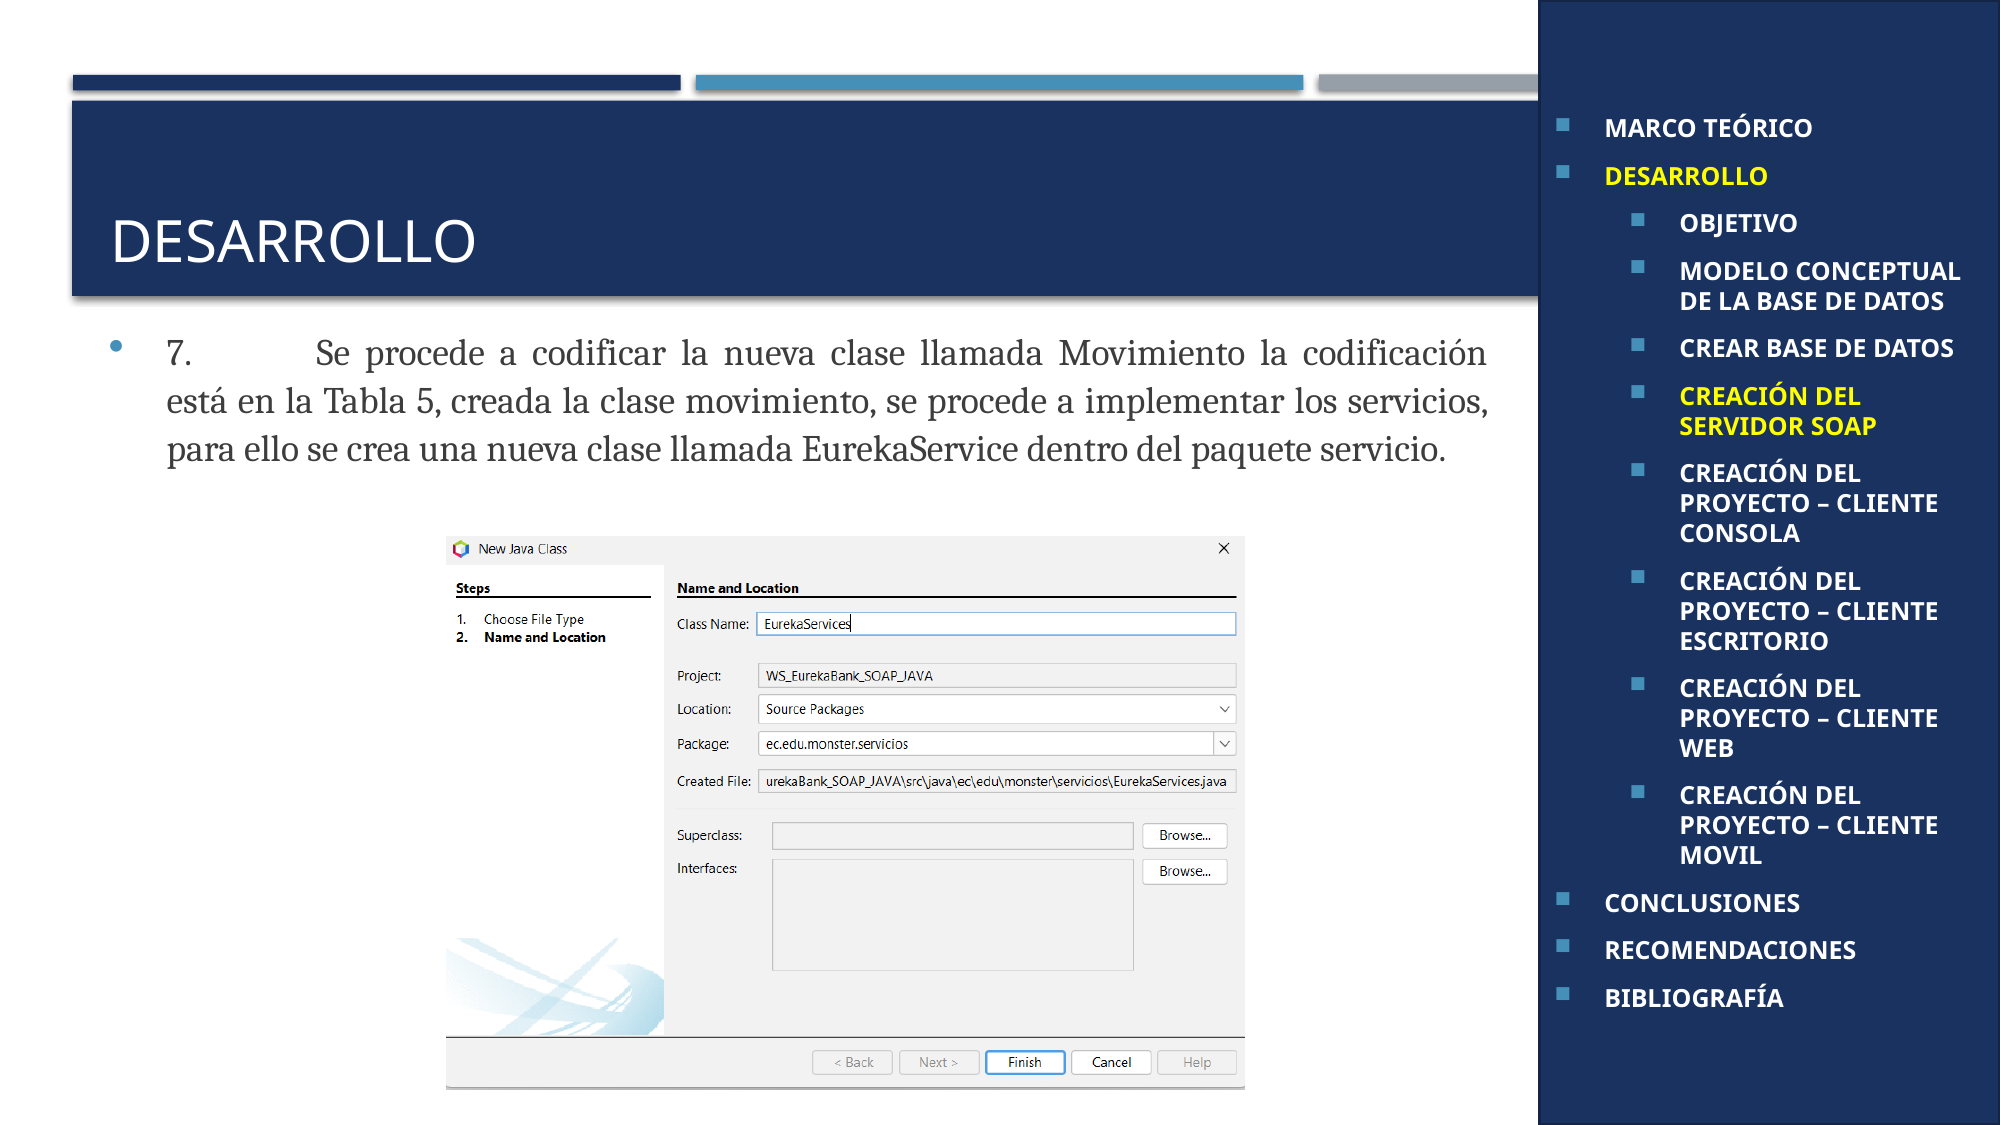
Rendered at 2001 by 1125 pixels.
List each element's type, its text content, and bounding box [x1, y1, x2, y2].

title DESARROLLO [95, 115, 1538, 282]
list 7. Se procede a codificar la nueva clase llamada Movimiento la codificación está en la Tabla 5, creada la clase movimiento, se procede a implementar los servicios, para ello se crea una nueva clase llamada EurekaService dentro del paquete servicio. [95, 294, 1505, 500]
picture [445, 535, 1245, 1090]
text_box MARCO TEÓRICO DESARROLLO OBJETIVO MODELO CONCEPTUAL DE LA BASE DE DATOS CREAR BASE DE DATOS CREACIÓN DEL SERVIDOR SOAP CREACIÓN DEL PROYECTO – CLIENTE CONSOLA CREACIÓN DEL PROYECTO – CLIENTE ESCRITORIO CREACIÓN DEL PROYECTO – CLIENTE WEB CREACIÓN DEL PROYECTO – CLIENTE MOVIL CONCLUSIONES RECOMENDACIONES BIBLIOGRAFÍA [1538, 0, 2000, 1125]
